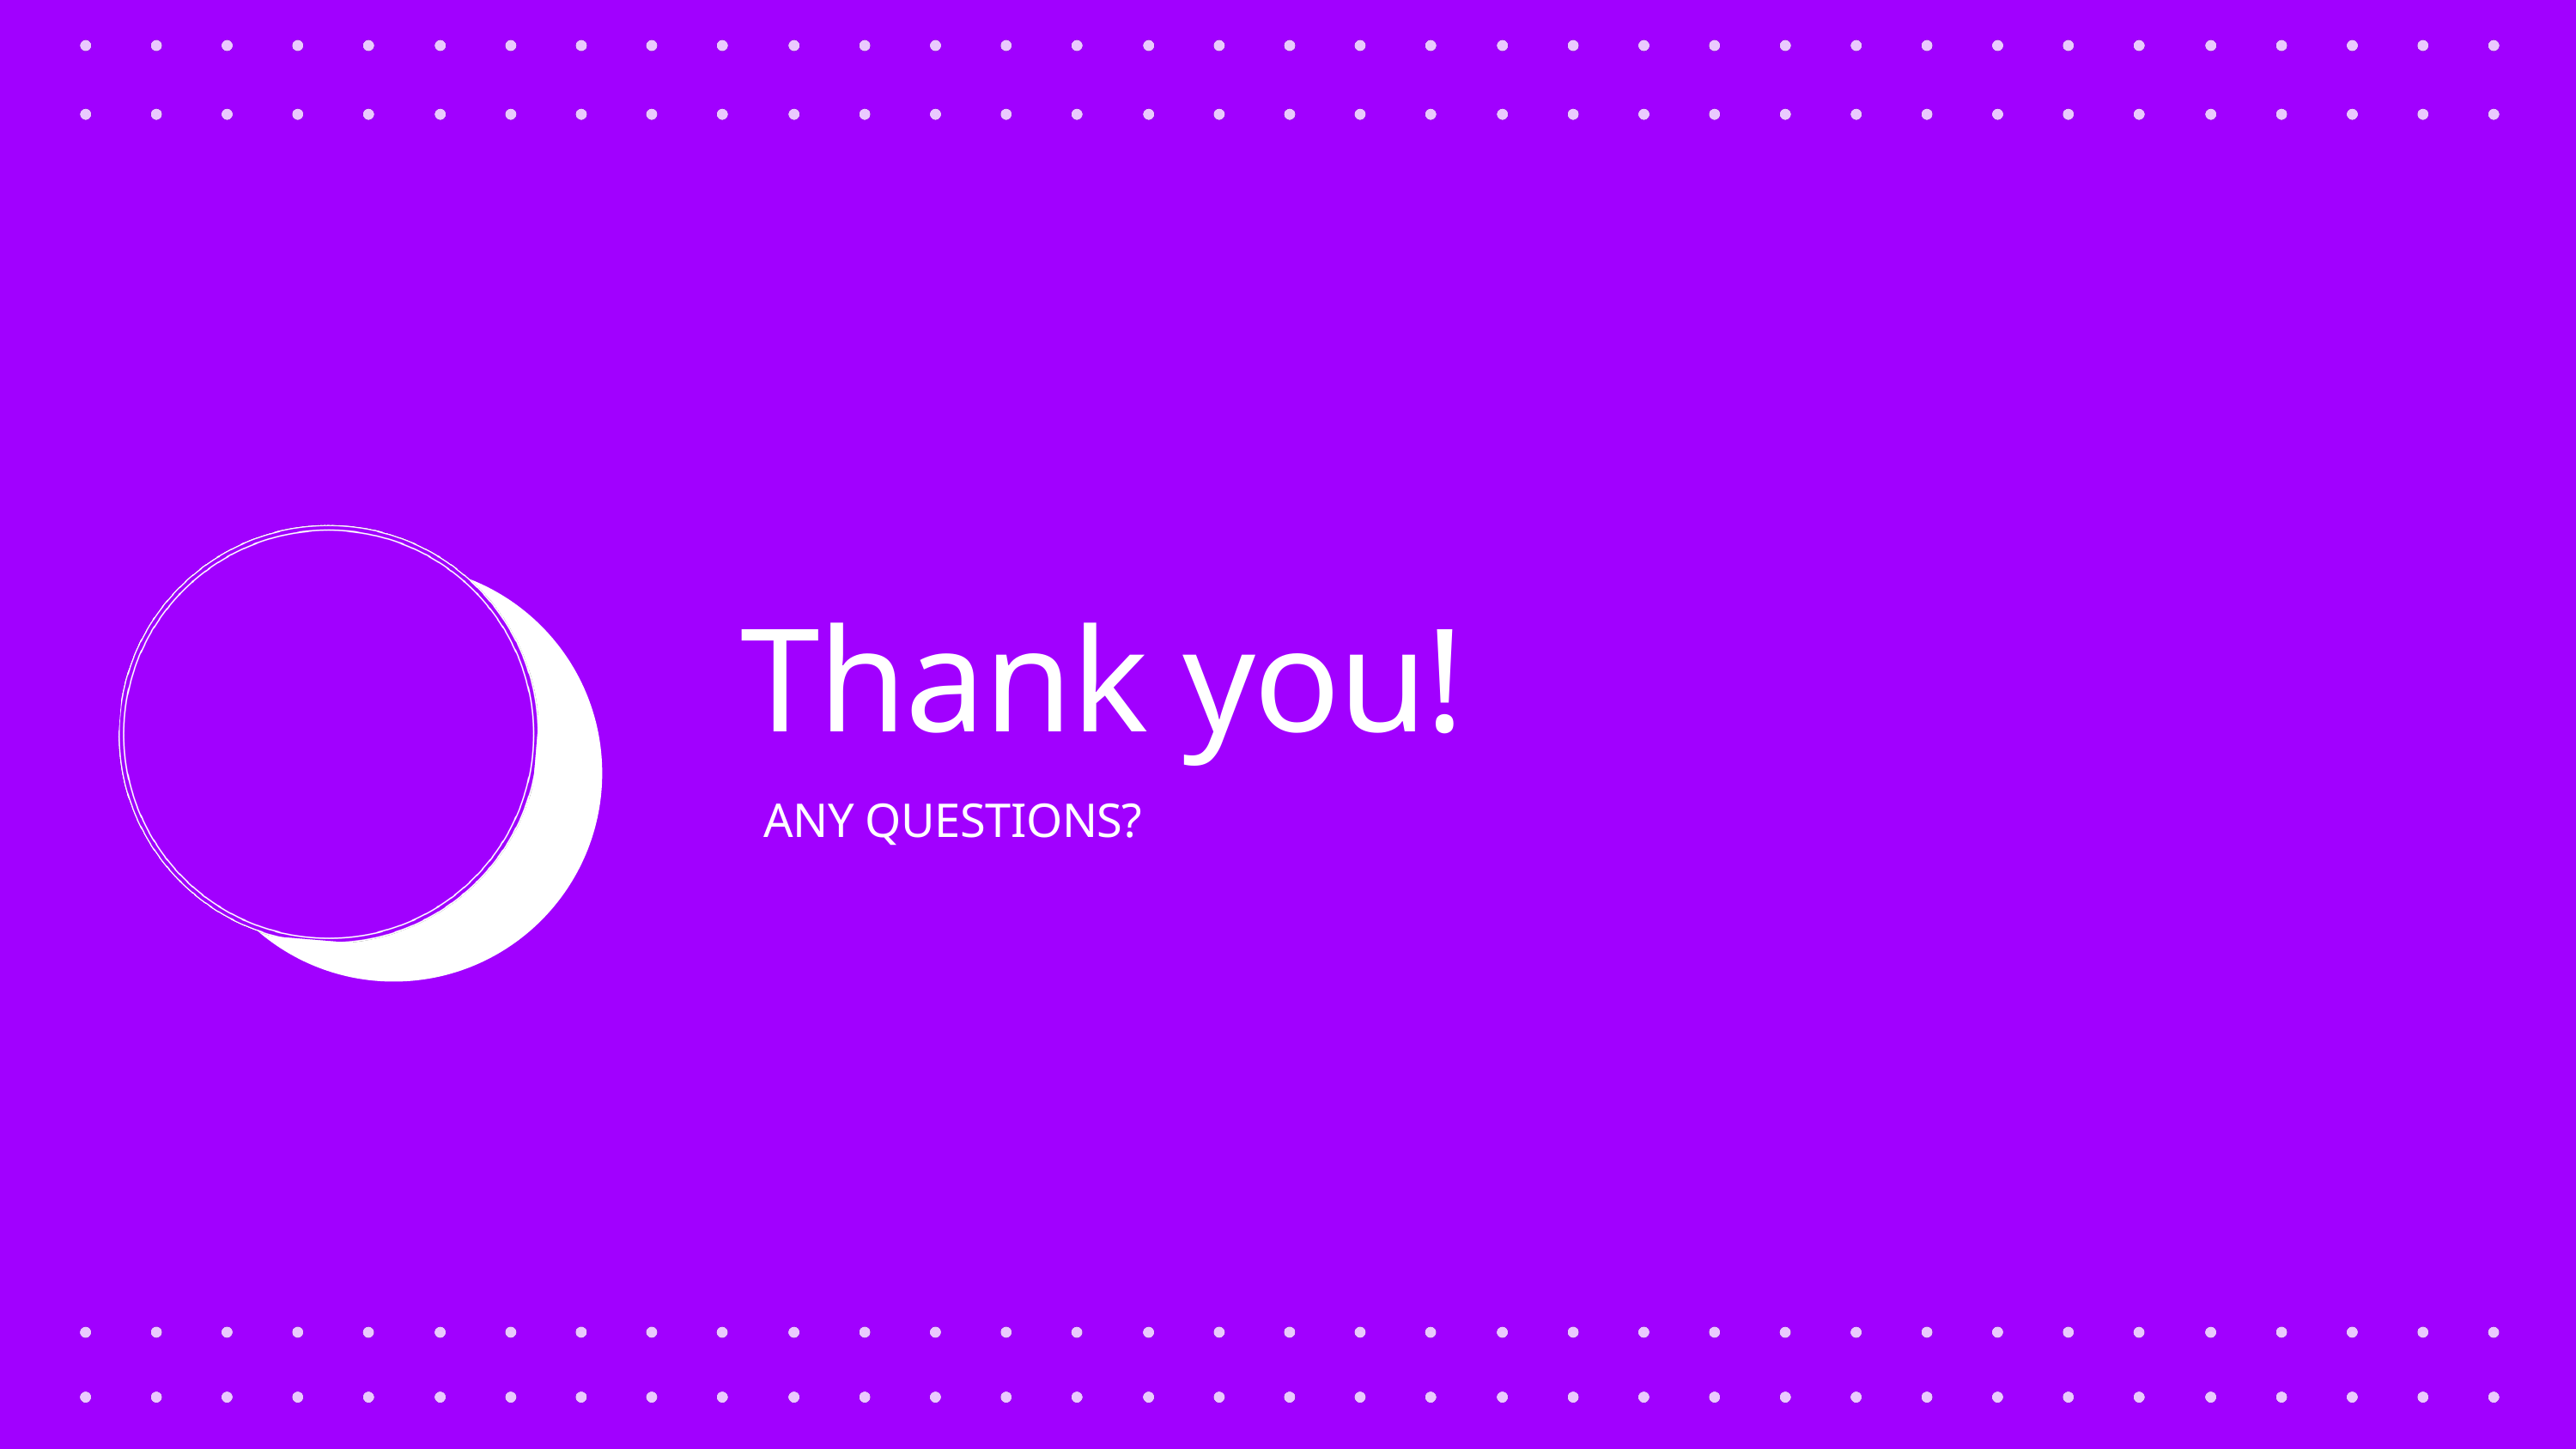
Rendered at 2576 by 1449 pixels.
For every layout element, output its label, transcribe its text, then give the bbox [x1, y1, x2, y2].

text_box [72, 1322, 2504, 1449]
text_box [102, 506, 603, 982]
text_box Thank you! [657, 588, 1465, 761]
text_box ANY QUESTIONS? [763, 781, 1522, 847]
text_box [72, 0, 2504, 124]
